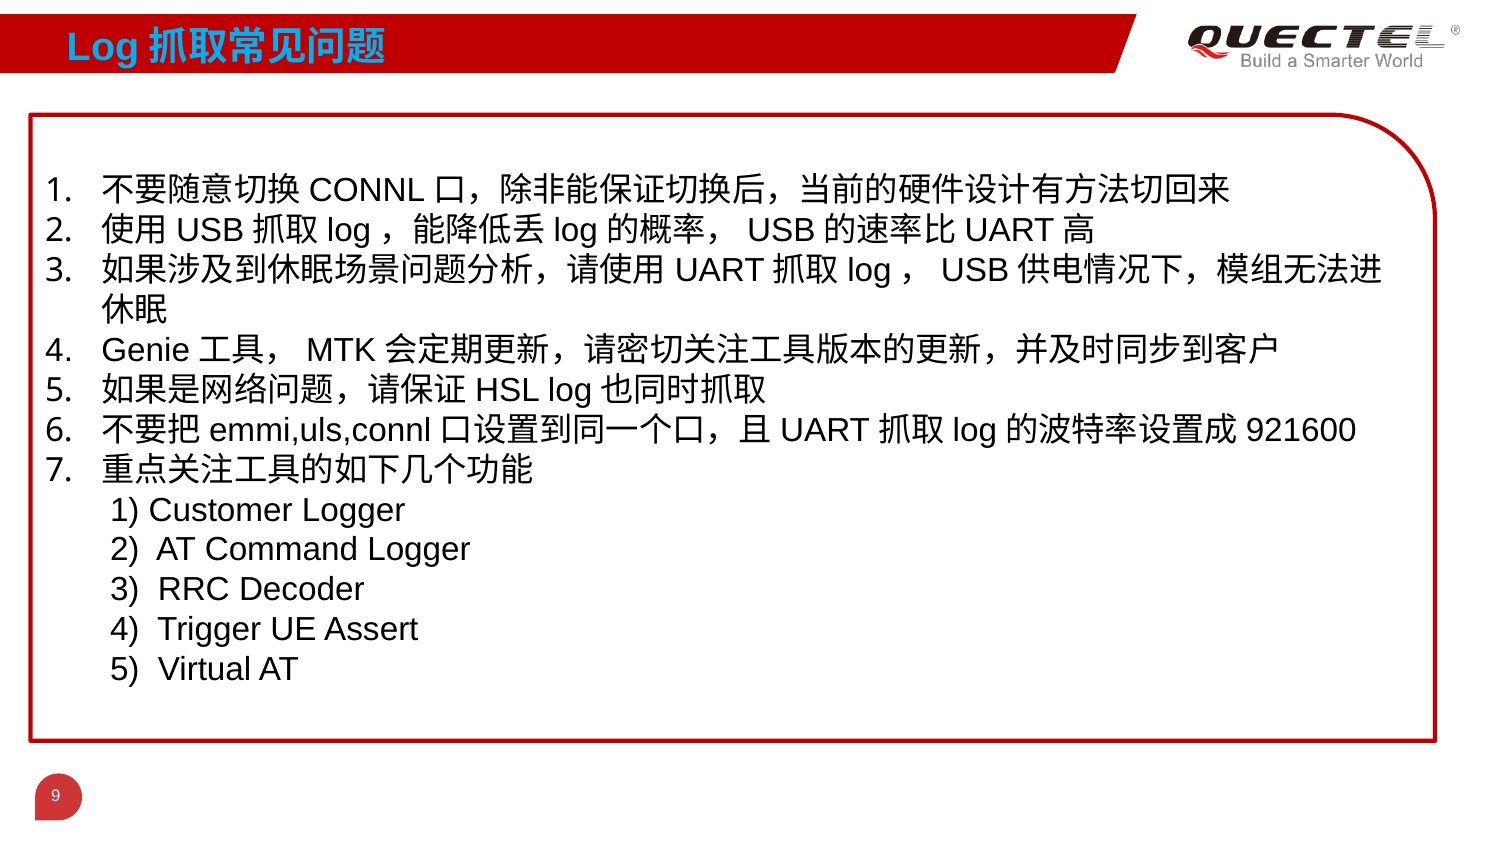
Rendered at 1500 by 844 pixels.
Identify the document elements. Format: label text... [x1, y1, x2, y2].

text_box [0, 13, 1460, 74]
text_box 不要随意切换CONNL口，除非能保证切换后，当前的硬件设计有方法切回来 使用USB抓取log，能降低丢log的概率，USB的速率比UART高 如果涉及到休眠场景问题分析，请使用UART抓取log，USB供电情况下，模组无法进休眠 Genie工具，MTK会定期更新，请密切关注工具版本的更新，并及时同步到客户 如果是网络问题，请保证HSL log也同时抓取 不要把emmi,uls,connl口设置到同一个口，且UART抓取log的波特率设置成921600 重点关注工具的如下几个功能 1) Customer Logger 2) AT Command Logger 3) RRC Decoder 4) Trigger UE Assert 5) Virtual AT [28, 112, 1438, 743]
